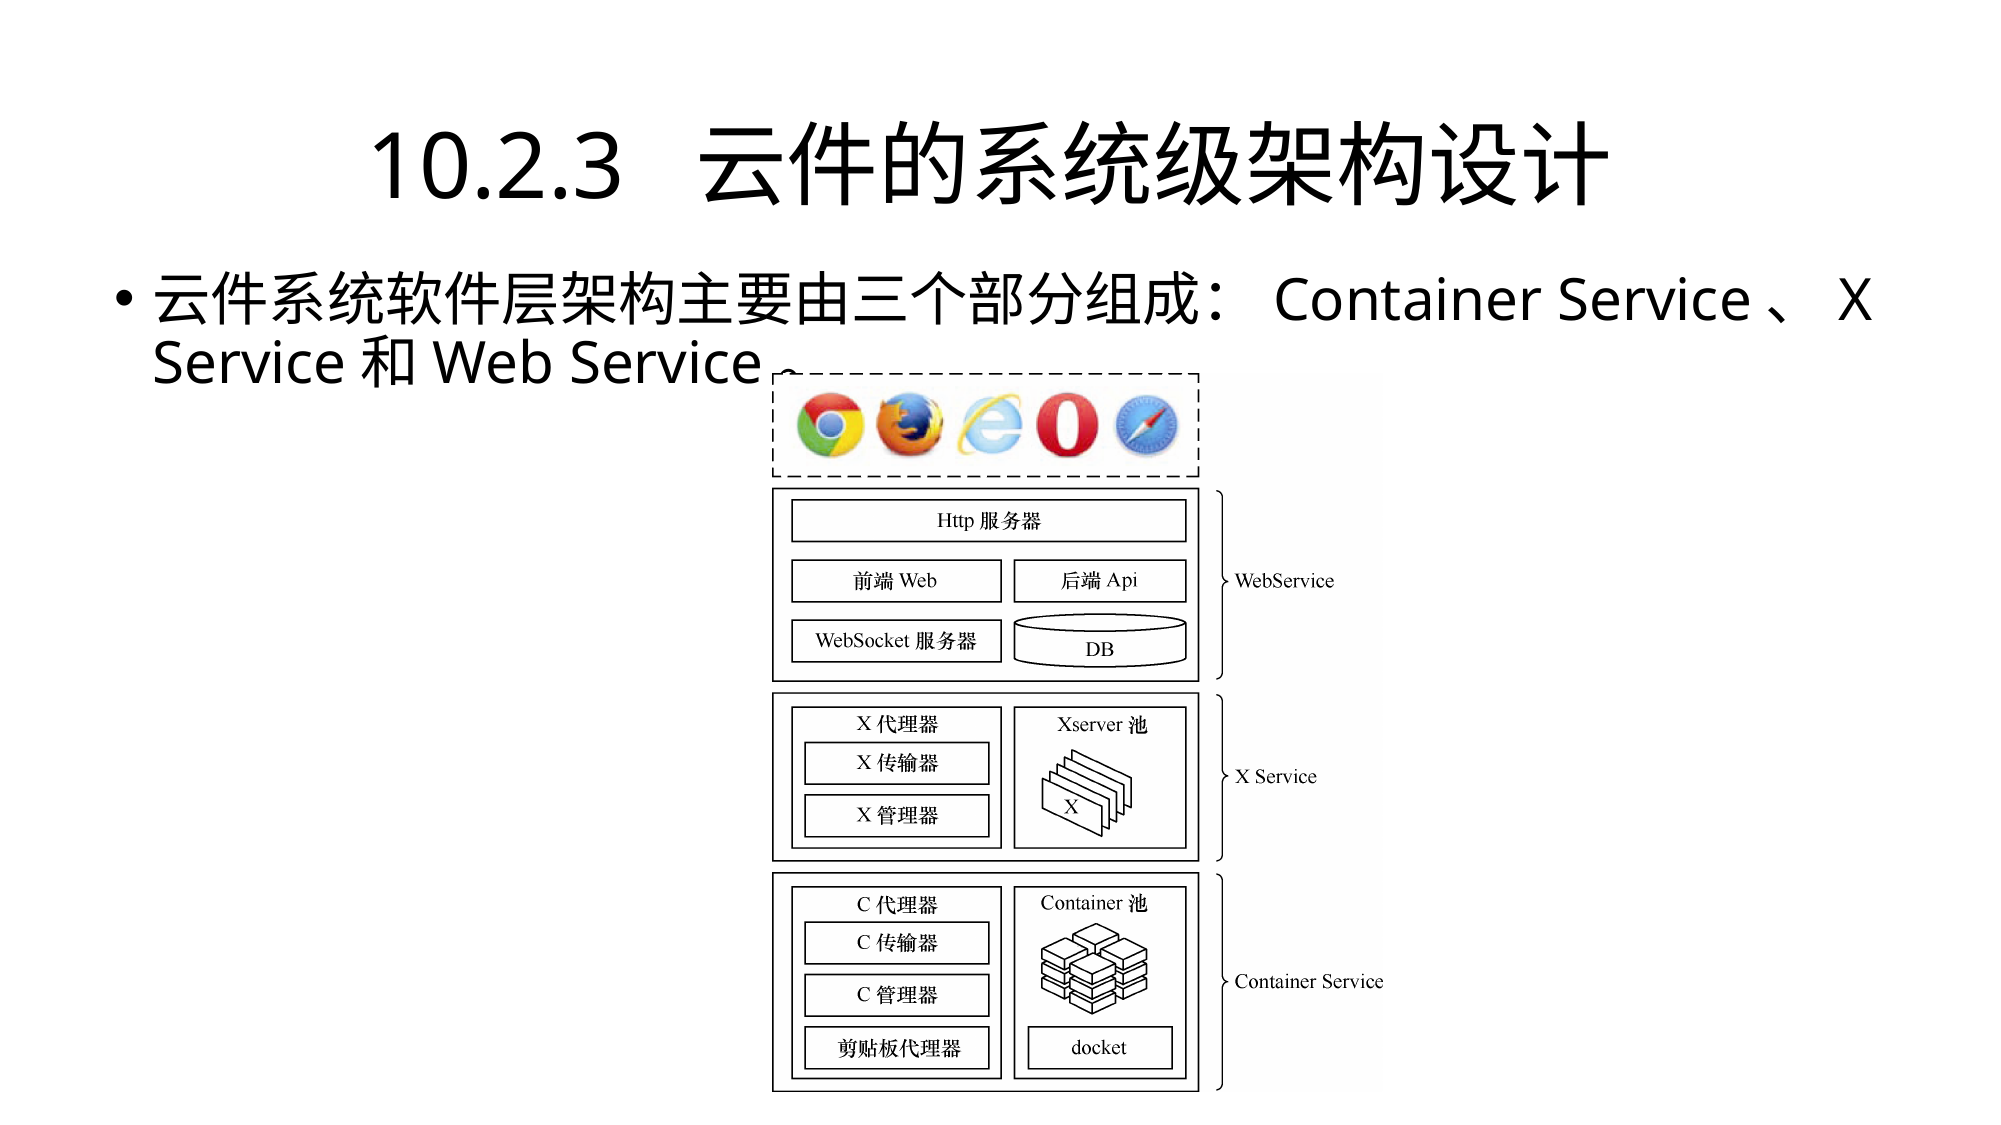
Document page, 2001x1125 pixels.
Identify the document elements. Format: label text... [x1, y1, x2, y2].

list 云件系统软件层架构主要由三个部分组成：Container Service、X Service和Web Service。 [99, 262, 1905, 1035]
picture [771, 373, 1383, 1092]
title 10.2.3 云件的系统级架构设计 [137, 59, 1863, 262]
